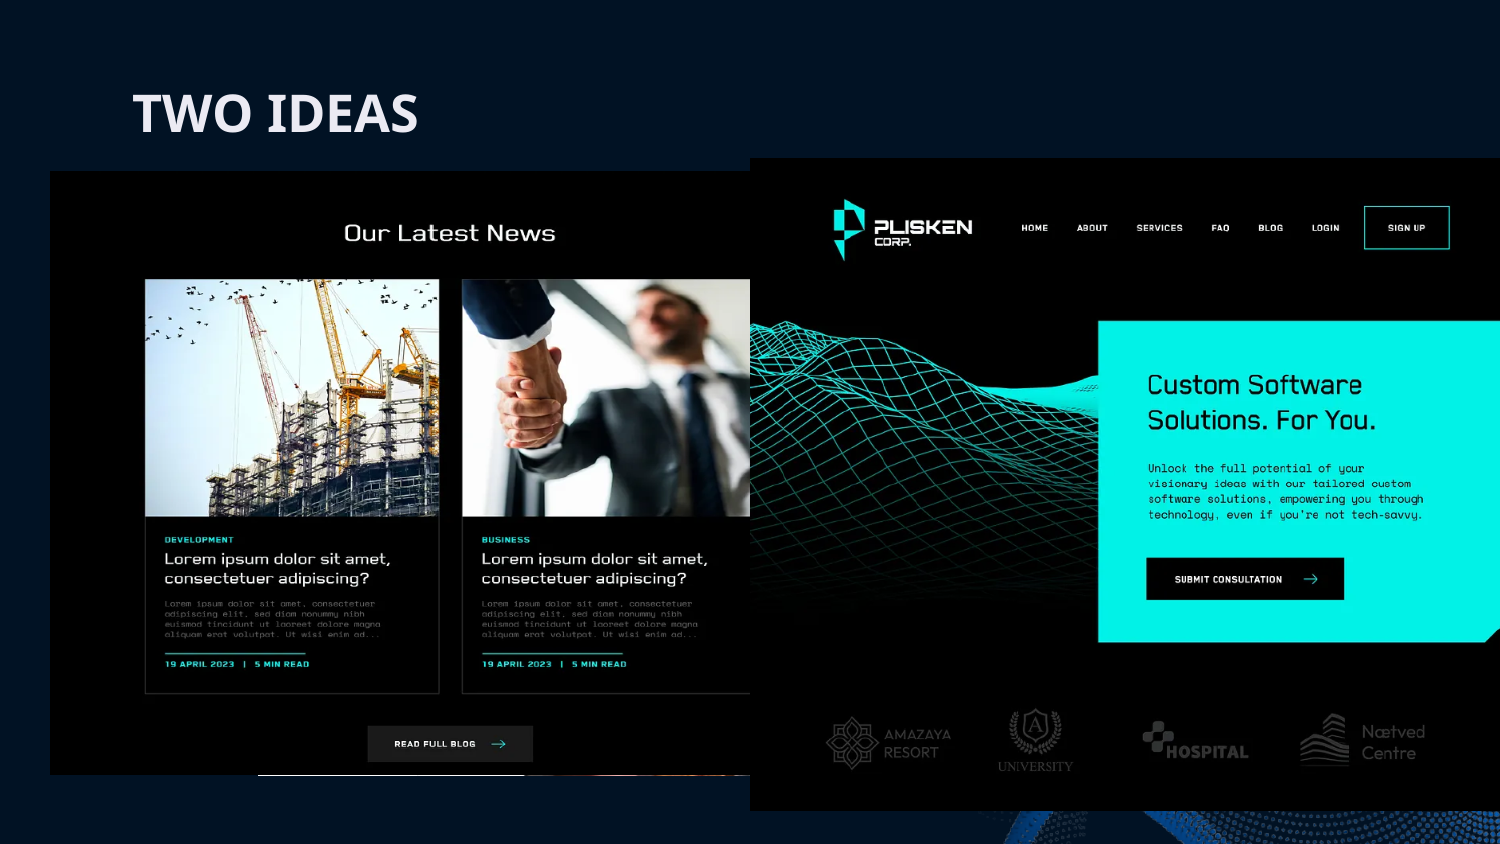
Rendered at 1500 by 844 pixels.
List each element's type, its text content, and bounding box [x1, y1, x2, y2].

picture [49, 158, 1500, 844]
title TWO IDEAS [117, 65, 1383, 159]
